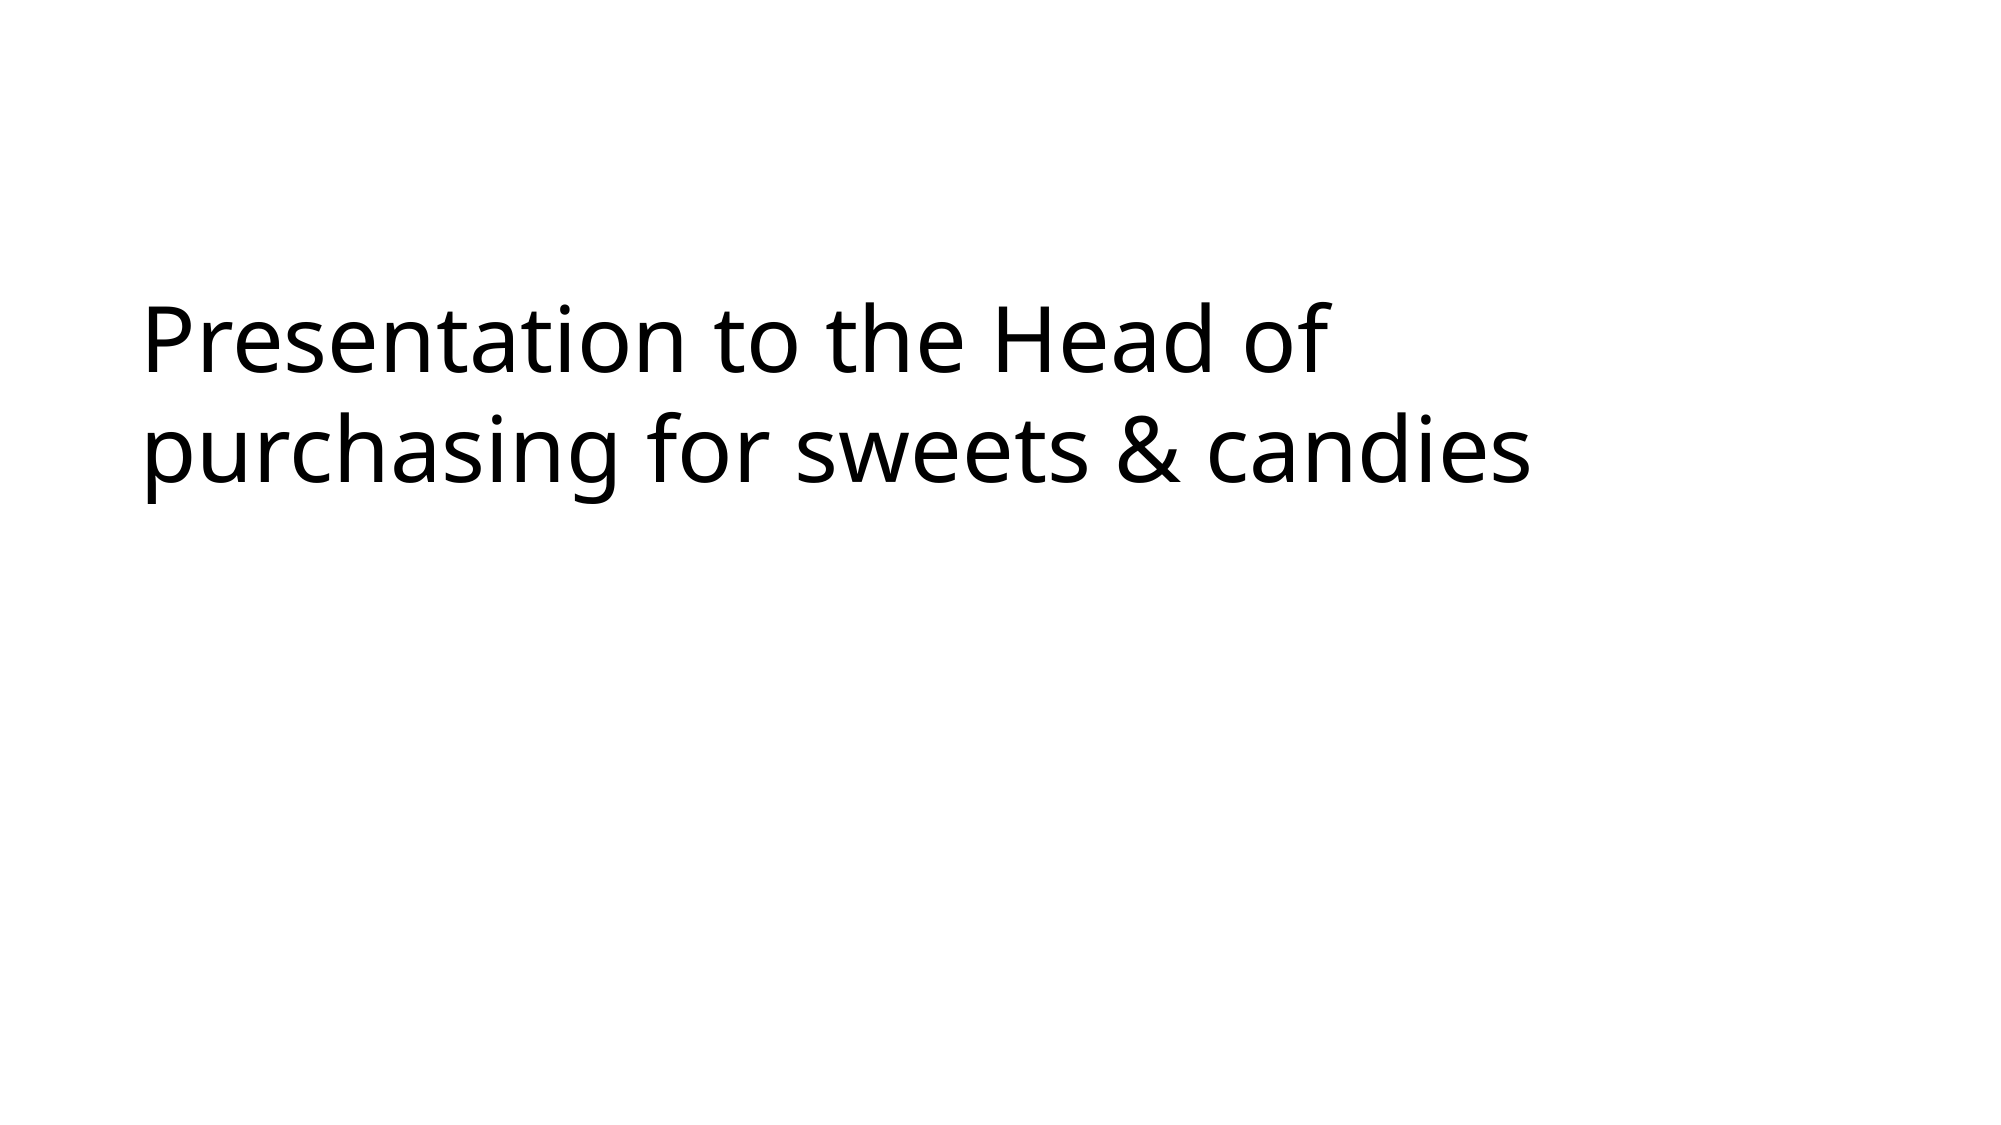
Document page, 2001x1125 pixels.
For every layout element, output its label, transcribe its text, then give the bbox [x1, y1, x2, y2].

text_box Presentation to the Head of purchasing for sweets & candies [125, 273, 1652, 509]
